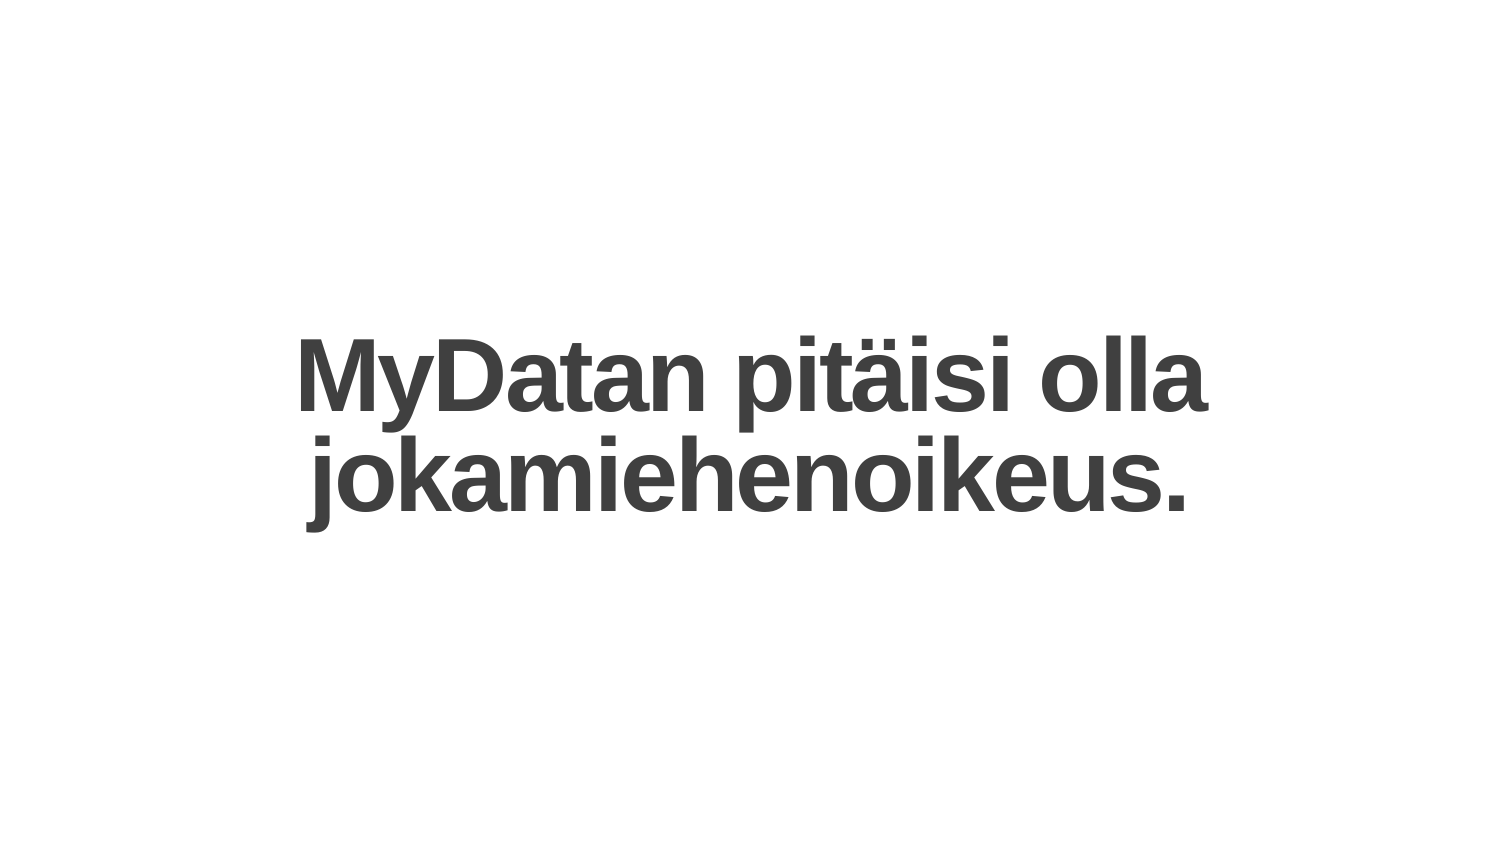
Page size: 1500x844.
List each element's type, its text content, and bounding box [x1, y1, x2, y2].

title MyDatan pitäisi olla jokamiehenoikeus. [112, 340, 1388, 522]
